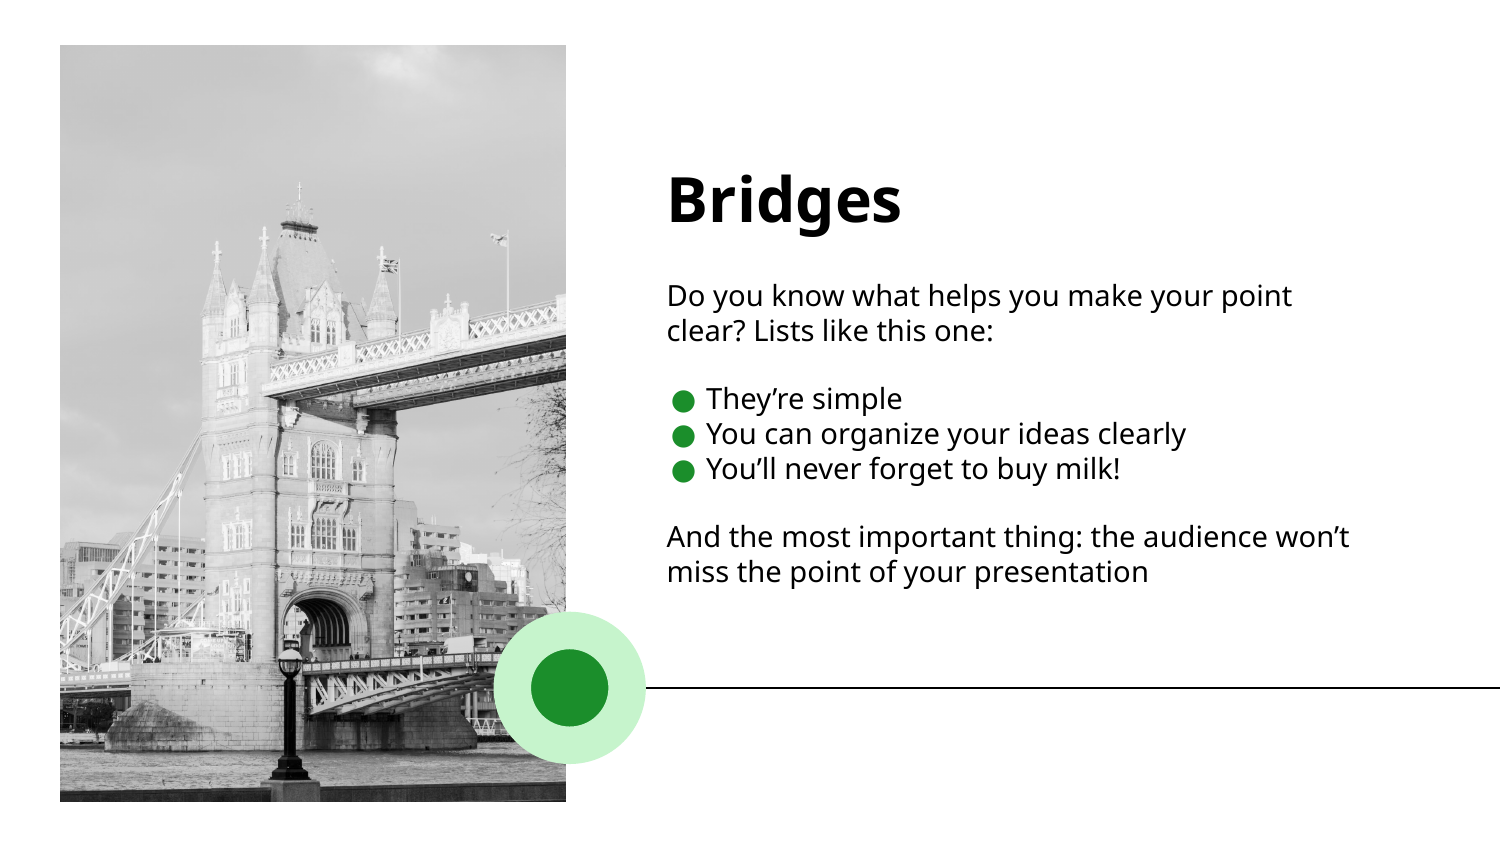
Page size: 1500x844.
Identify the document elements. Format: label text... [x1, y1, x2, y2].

list Do you know what helps you make your point clear? Lists like this one: They’re simple You can organize your ideas clearly You’ll never forget to buy milk! And the most important thing: the audience won’t miss the point of your presentation [651, 262, 1383, 608]
picture [60, 45, 566, 802]
text_box [570, 630, 628, 746]
title Bridges [651, 155, 1383, 250]
